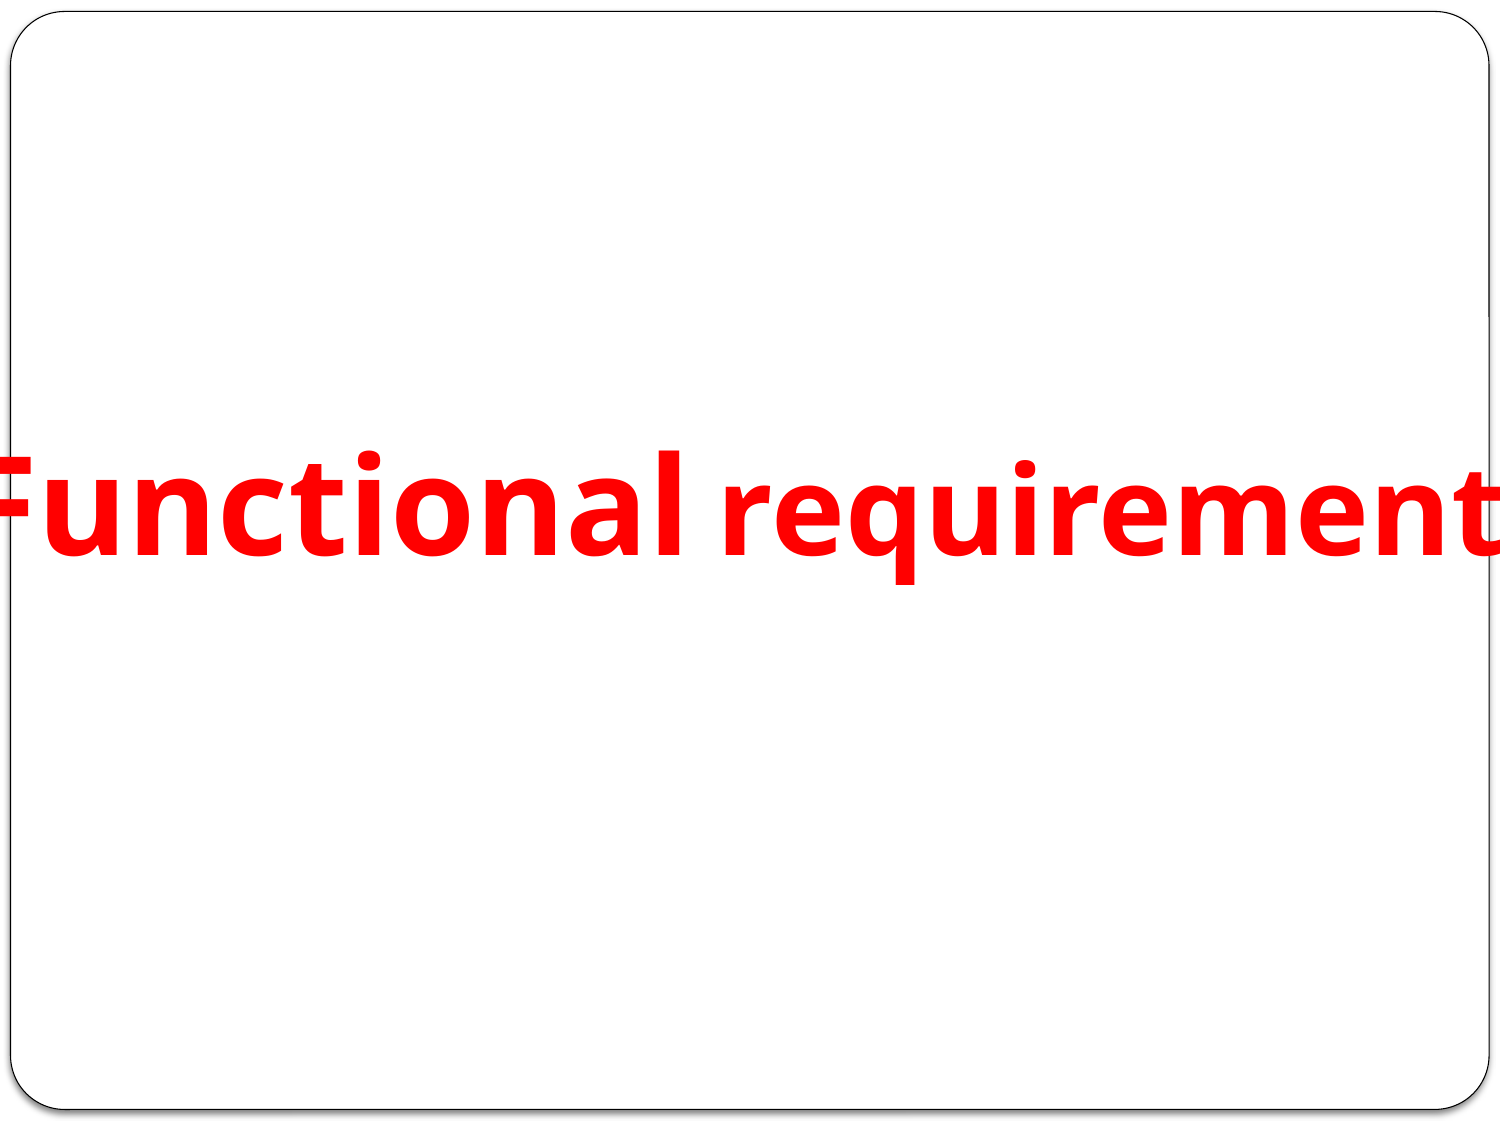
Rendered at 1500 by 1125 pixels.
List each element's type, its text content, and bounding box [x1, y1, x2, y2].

text_box Functional requirements [0, 410, 1500, 591]
